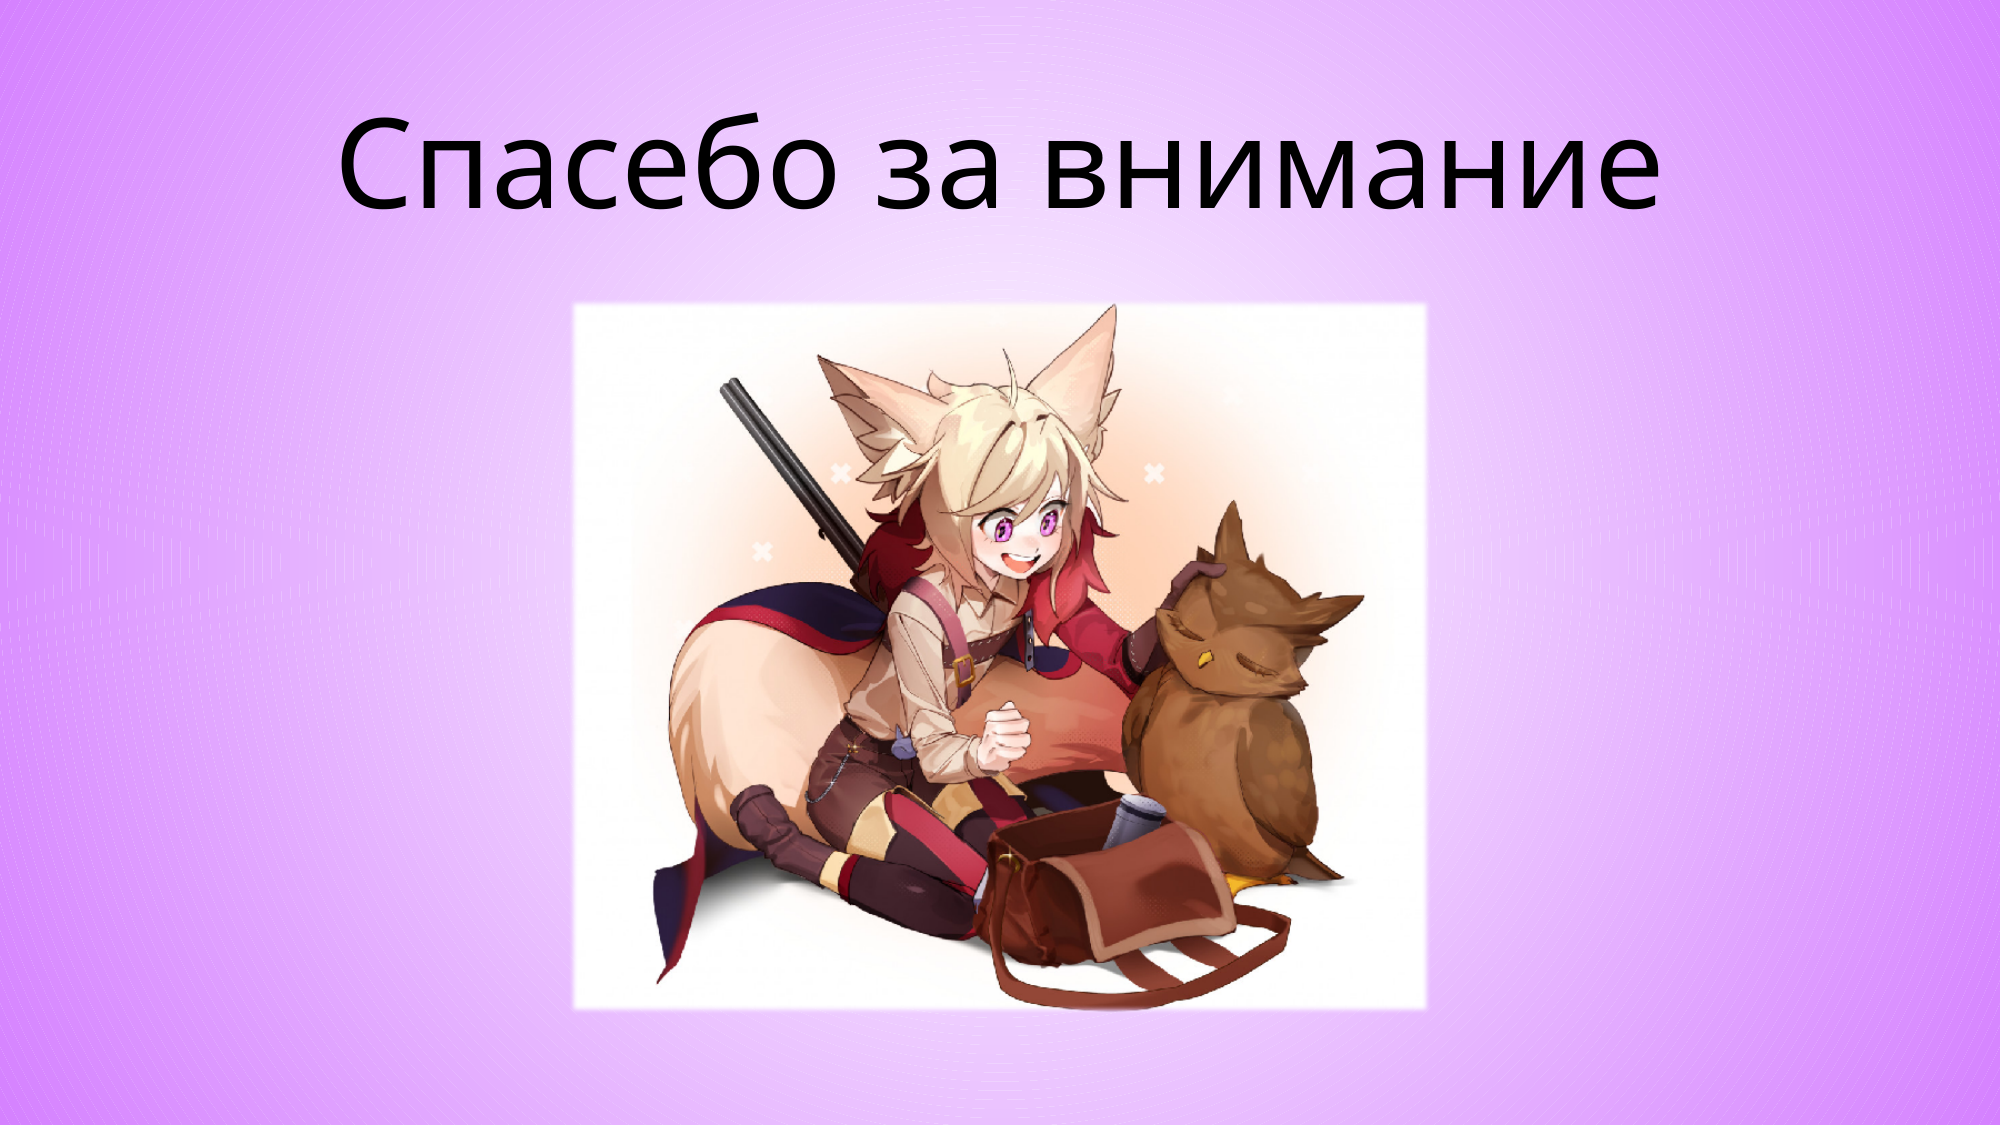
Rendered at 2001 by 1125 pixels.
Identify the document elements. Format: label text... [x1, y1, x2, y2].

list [569, 299, 1431, 1014]
title Спасебо за внимание [137, 59, 1863, 278]
